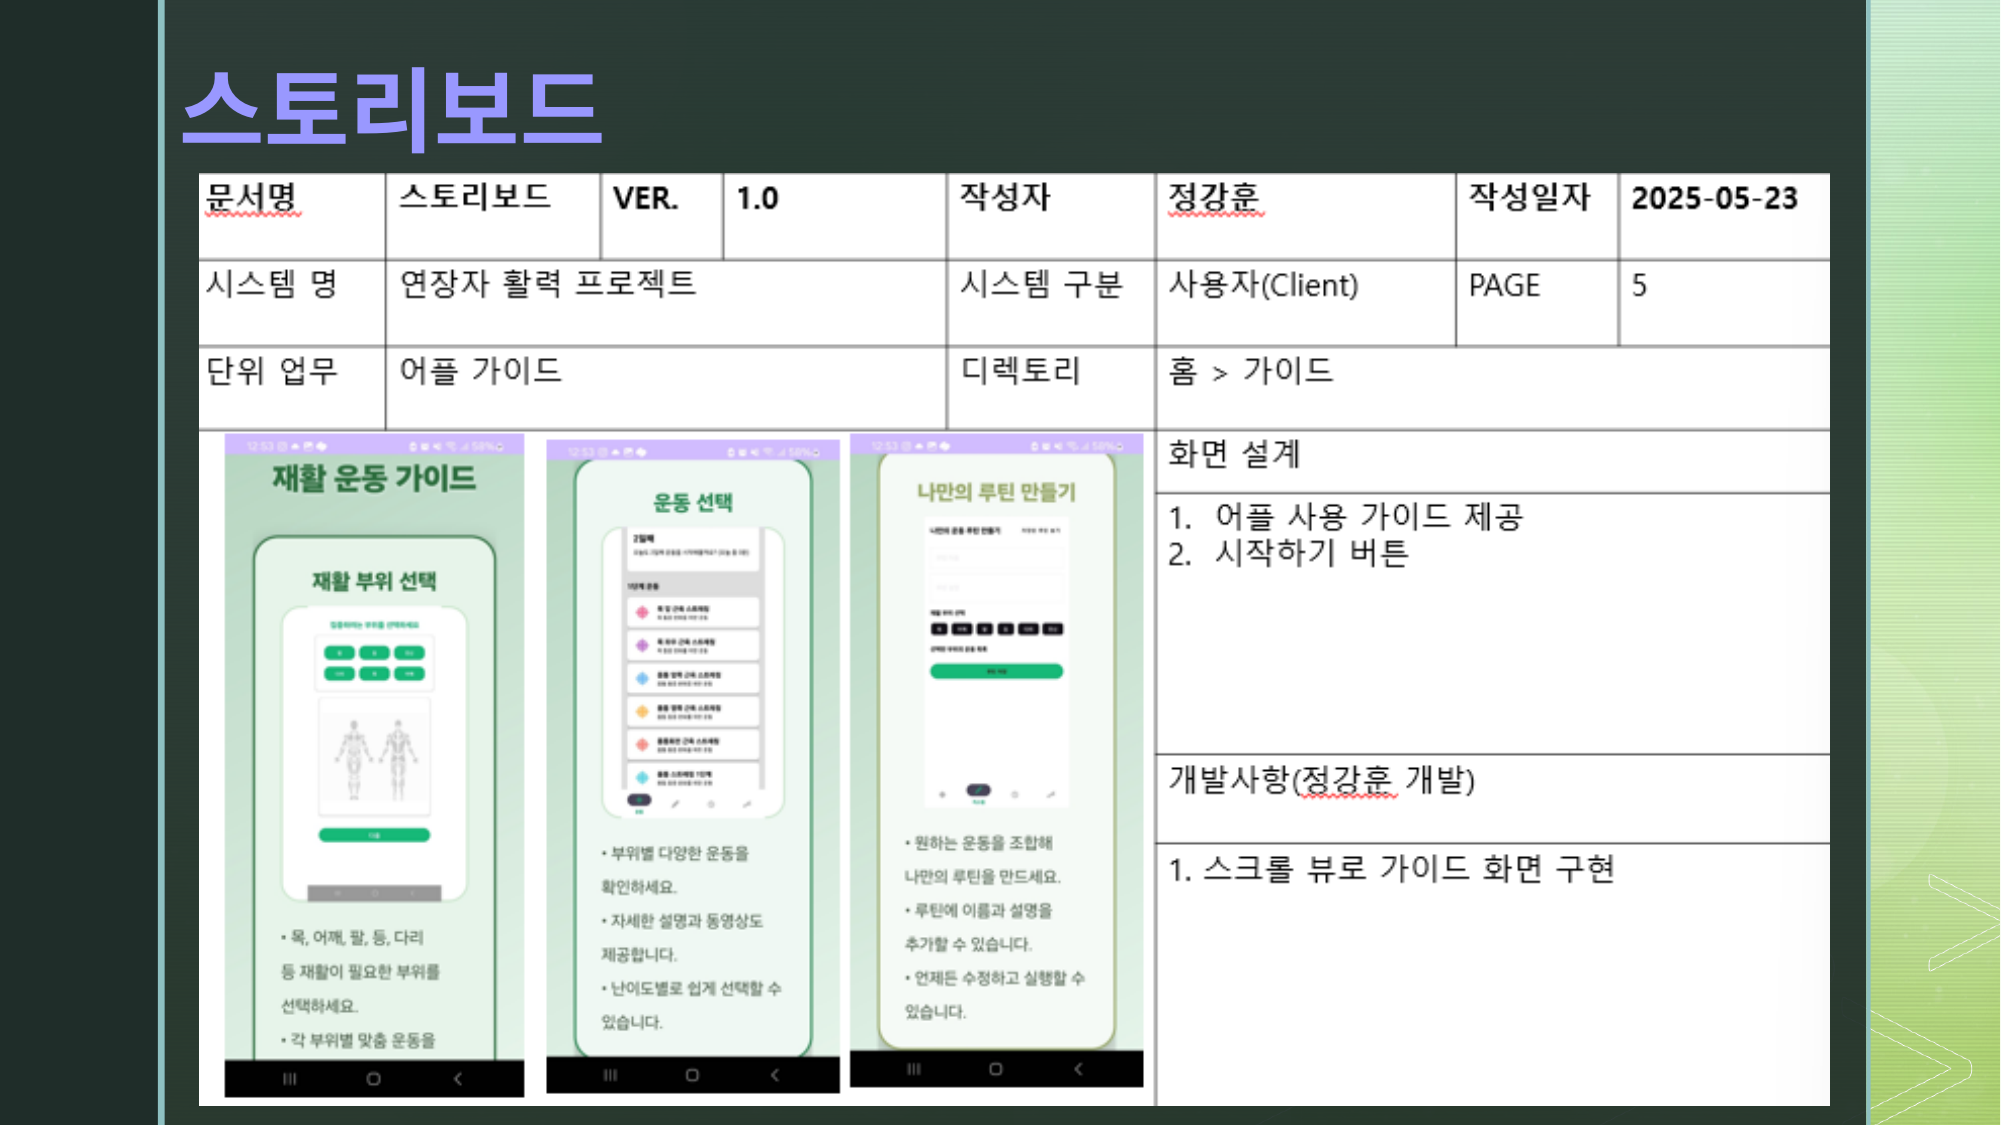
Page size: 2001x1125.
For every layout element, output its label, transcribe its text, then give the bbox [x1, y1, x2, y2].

picture [1871, 0, 2001, 1125]
picture [199, 173, 1831, 1107]
text_box 스토리보드 [179, 47, 1115, 165]
